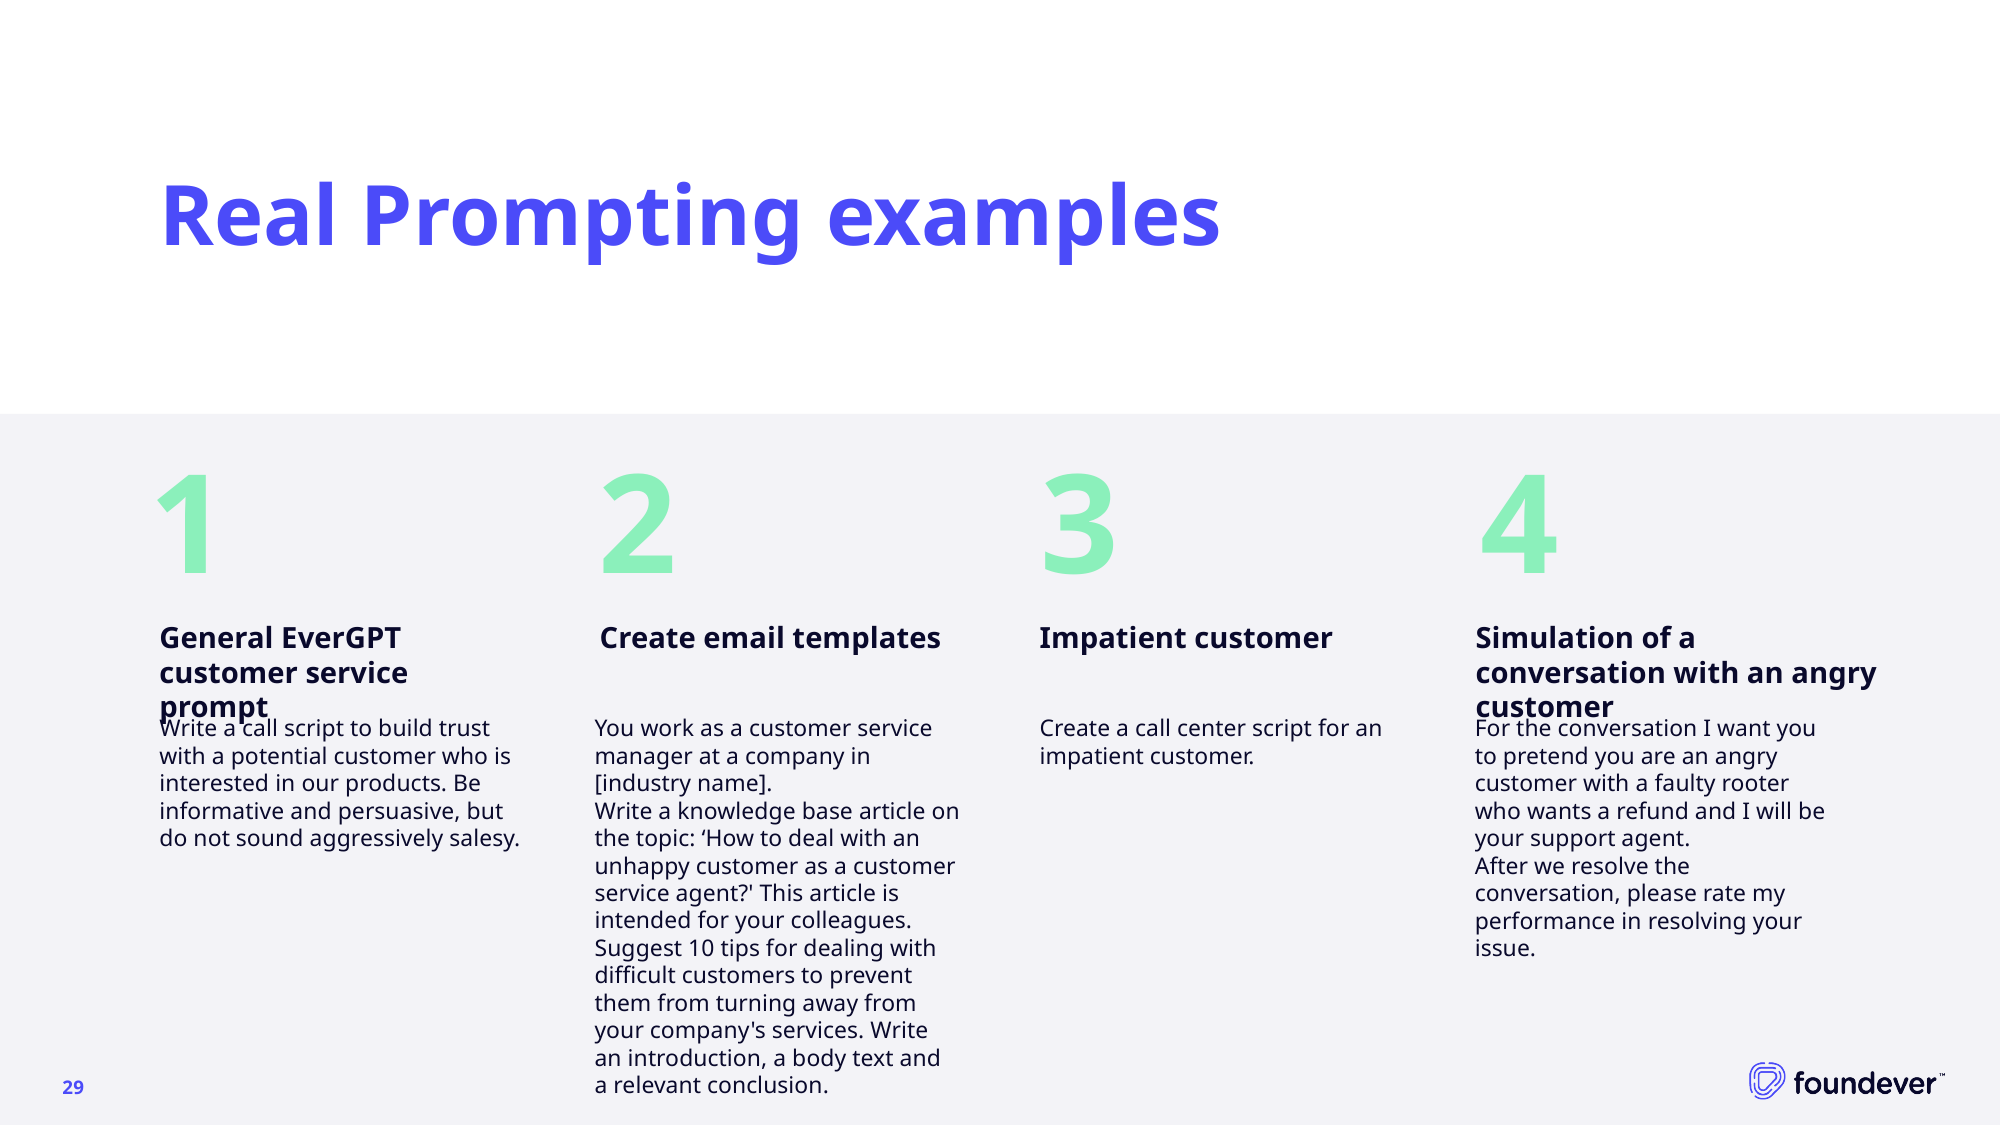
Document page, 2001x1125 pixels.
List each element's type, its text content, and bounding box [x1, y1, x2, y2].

text_box 2 [583, 428, 693, 609]
text_box Create email templates [584, 611, 981, 662]
text_box 3 [1026, 428, 1135, 609]
text_box 29 [54, 1069, 115, 1107]
text_box 4 [1465, 428, 1575, 609]
title Real Prompting examples [144, 154, 1956, 271]
text_box General EverGPT customer service prompt [144, 611, 540, 706]
text_box 1 [135, 428, 244, 609]
text_box Simulation of a conversation with an angry customer [1460, 611, 1900, 732]
text_box Create a call center script for an impatient customer. [1024, 706, 1421, 777]
text_box You work as a customer service manager at a company in [industry name]. Write a knowledge base article on the topic: ‘How to deal with an unhappy customer as a customer service agent?' This article is intended for your colleagues. Suggest 10 tips for dealing with difficult customers to prevent them from turning away from your company's services. Write an introduction, a body text and a relevant conclusion. [579, 706, 976, 1106]
text_box [0, 413, 2000, 1125]
text_box For the conversation I want you to pretend you are an angry customer with a faulty rooter who wants a refund and I will be your support agent. After we resolve the conversation, please rate my performance in resolving your issue. [1459, 706, 1856, 969]
picture [1749, 1062, 1946, 1100]
text_box Write a call script to build trust with a potential customer who is interested in our products. Be informative and persuasive, but do not sound aggressively salesy. [144, 706, 540, 859]
text_box Impatient customer [1024, 611, 1421, 662]
